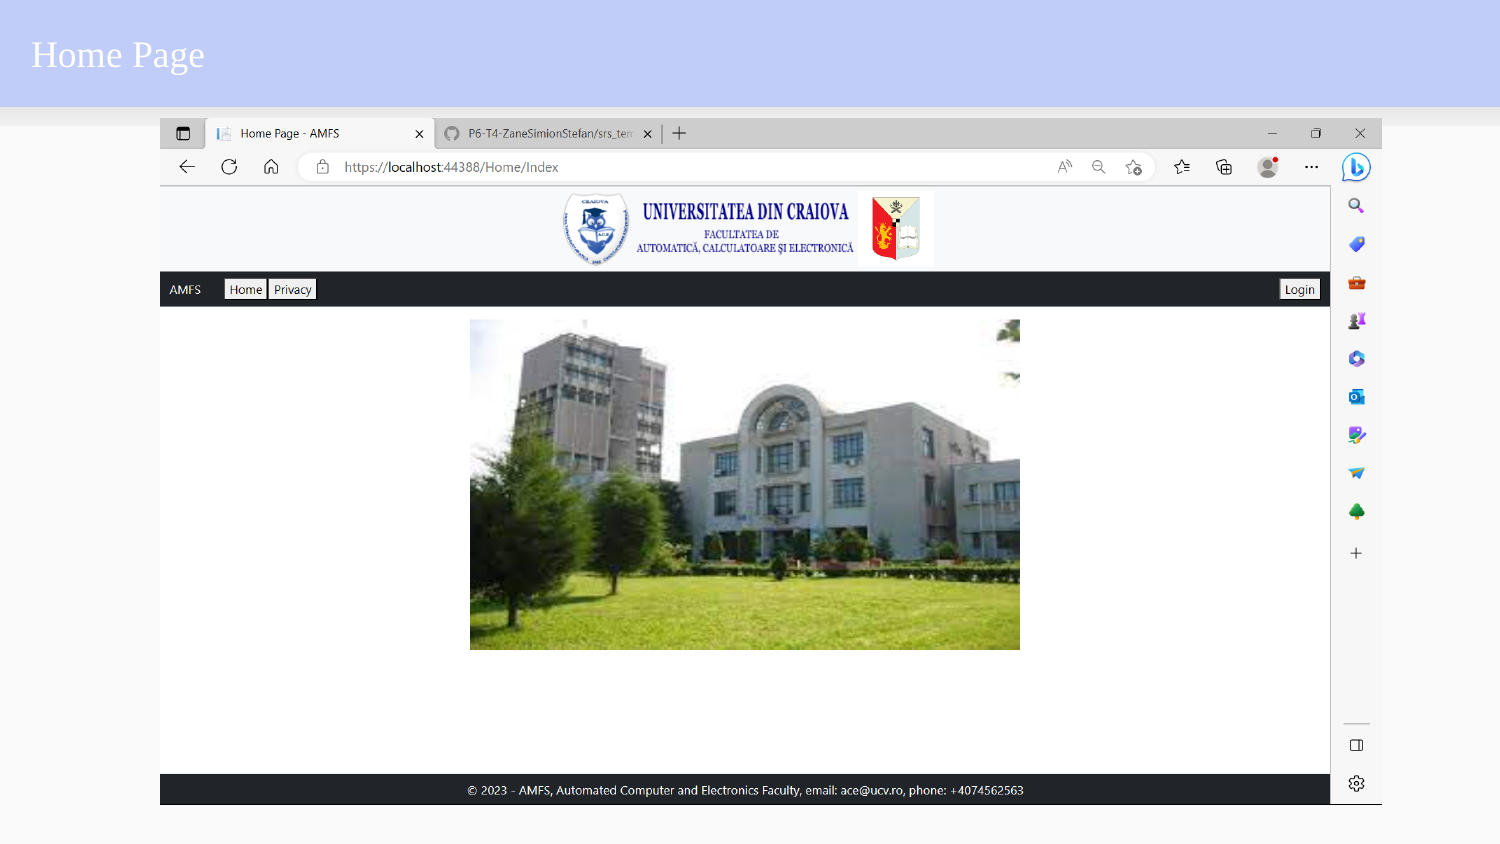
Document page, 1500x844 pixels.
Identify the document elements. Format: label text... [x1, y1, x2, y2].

picture [160, 117, 1382, 806]
title Home Page [16, 2, 1464, 102]
